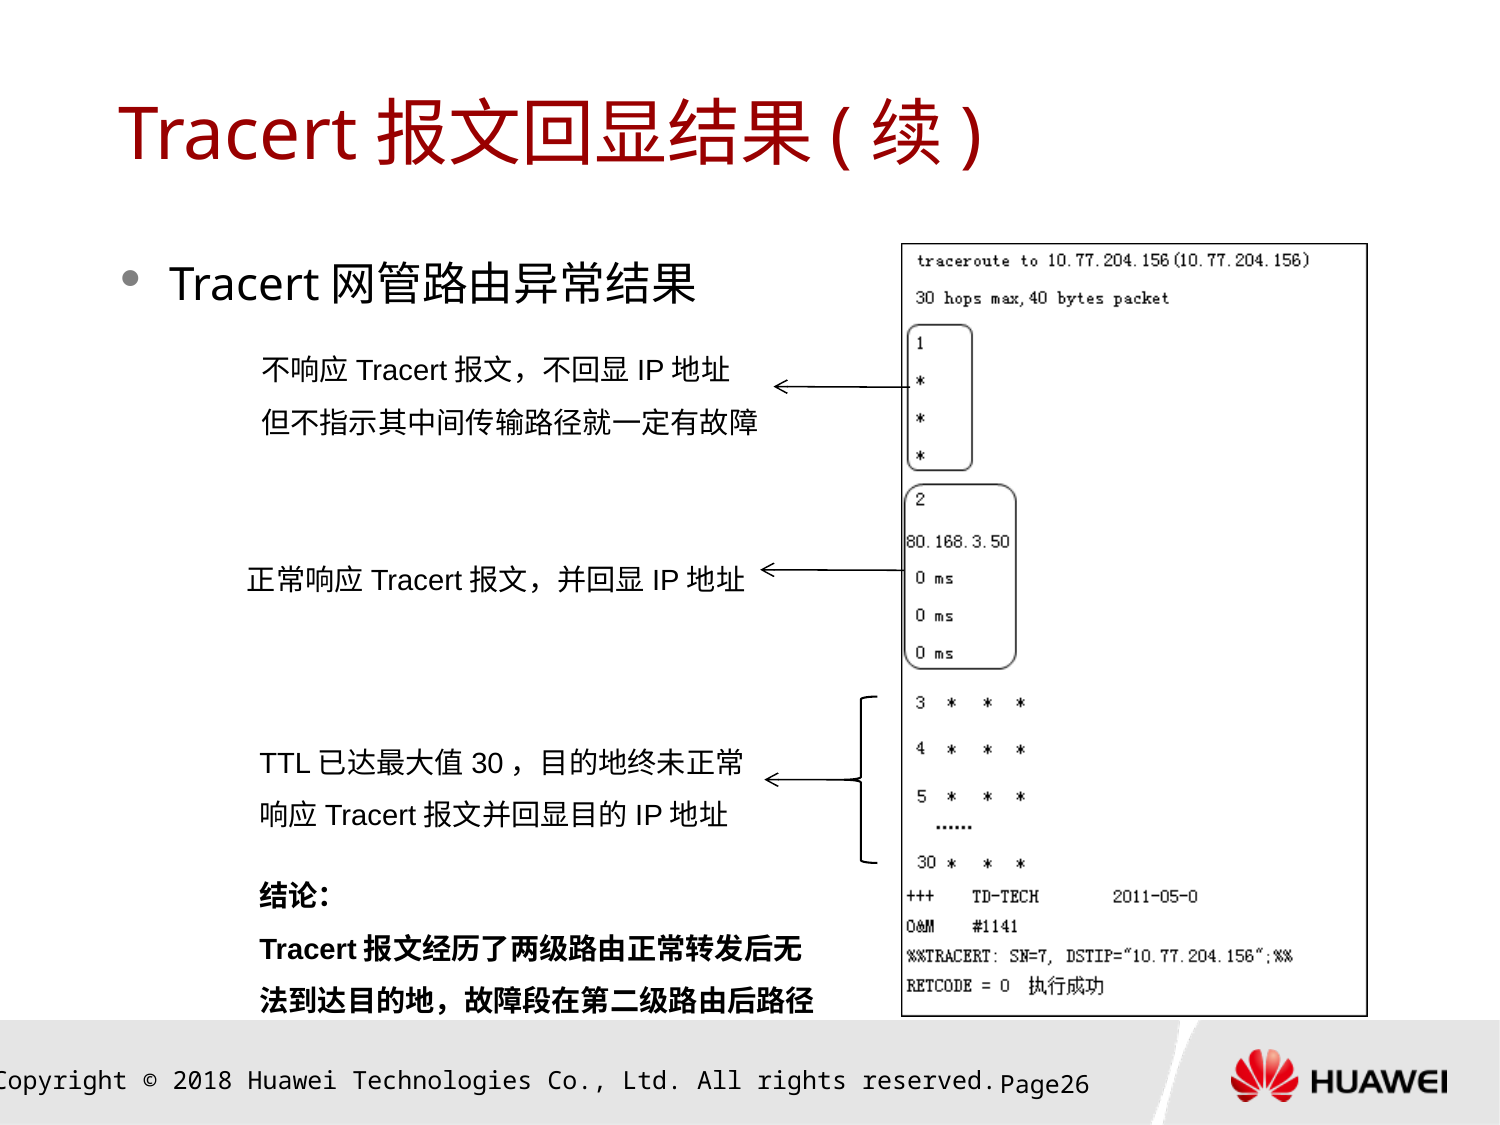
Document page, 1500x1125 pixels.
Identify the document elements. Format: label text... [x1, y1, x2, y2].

picture [0, 1020, 1500, 1125]
text_box 结论： Tracert报文经历了两级路由正常转发后无法到达目的地，故障段在第二级路由后路径 [244, 852, 831, 1025]
text_box TTL已达最大值30，目的地终未正常响应Tracert报文并回显目的IP地址 [244, 719, 767, 839]
text_box 不响应Tracert报文，不回显IP地址 但不指示其中间传输路径就一定有故障 [246, 326, 774, 447]
slide_number Page25 [999, 1070, 1250, 1125]
title Tracert报文回显结果(续) [104, 58, 1374, 202]
text_box 正常响应Tracert报文，并回显IP地址 [232, 536, 761, 604]
picture [901, 243, 1368, 1018]
list Tracert网管路由异常结果 [106, 225, 1409, 915]
text_box [845, 696, 878, 863]
